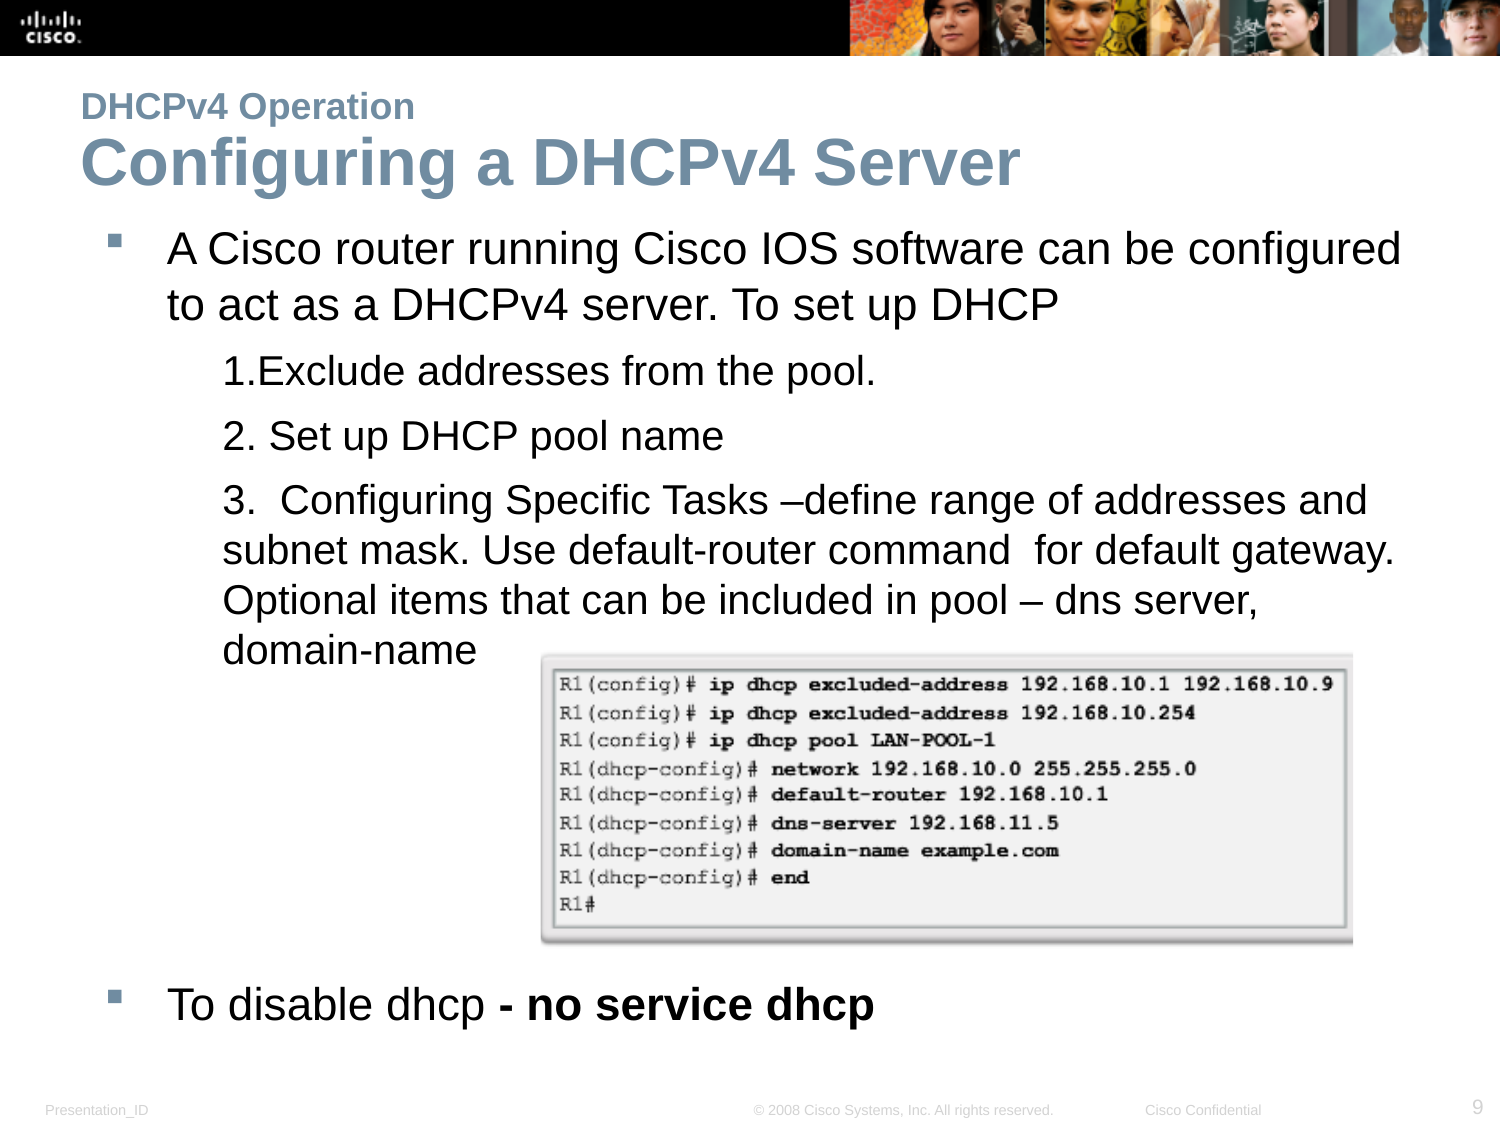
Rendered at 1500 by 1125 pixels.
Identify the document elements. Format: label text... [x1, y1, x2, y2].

picture [540, 643, 1354, 951]
picture [0, 0, 1500, 56]
list A Cisco router running Cisco IOS software can be configured to act as a DHCPv4 server. To set up DHCP 1.Exclude addresses from the pool. 2. Set up DHCP pool name 3. Configuring Specific Tasks –define range of addresses and subnet mask. Use default-router command for default gateway. Optional items that can be included in pool – dns server, domain-name To disable dhcp - no service dhcp [90, 212, 1432, 1059]
title DHCPv4 Operation Configuring a DHCPv4 Server [66, 68, 1404, 207]
